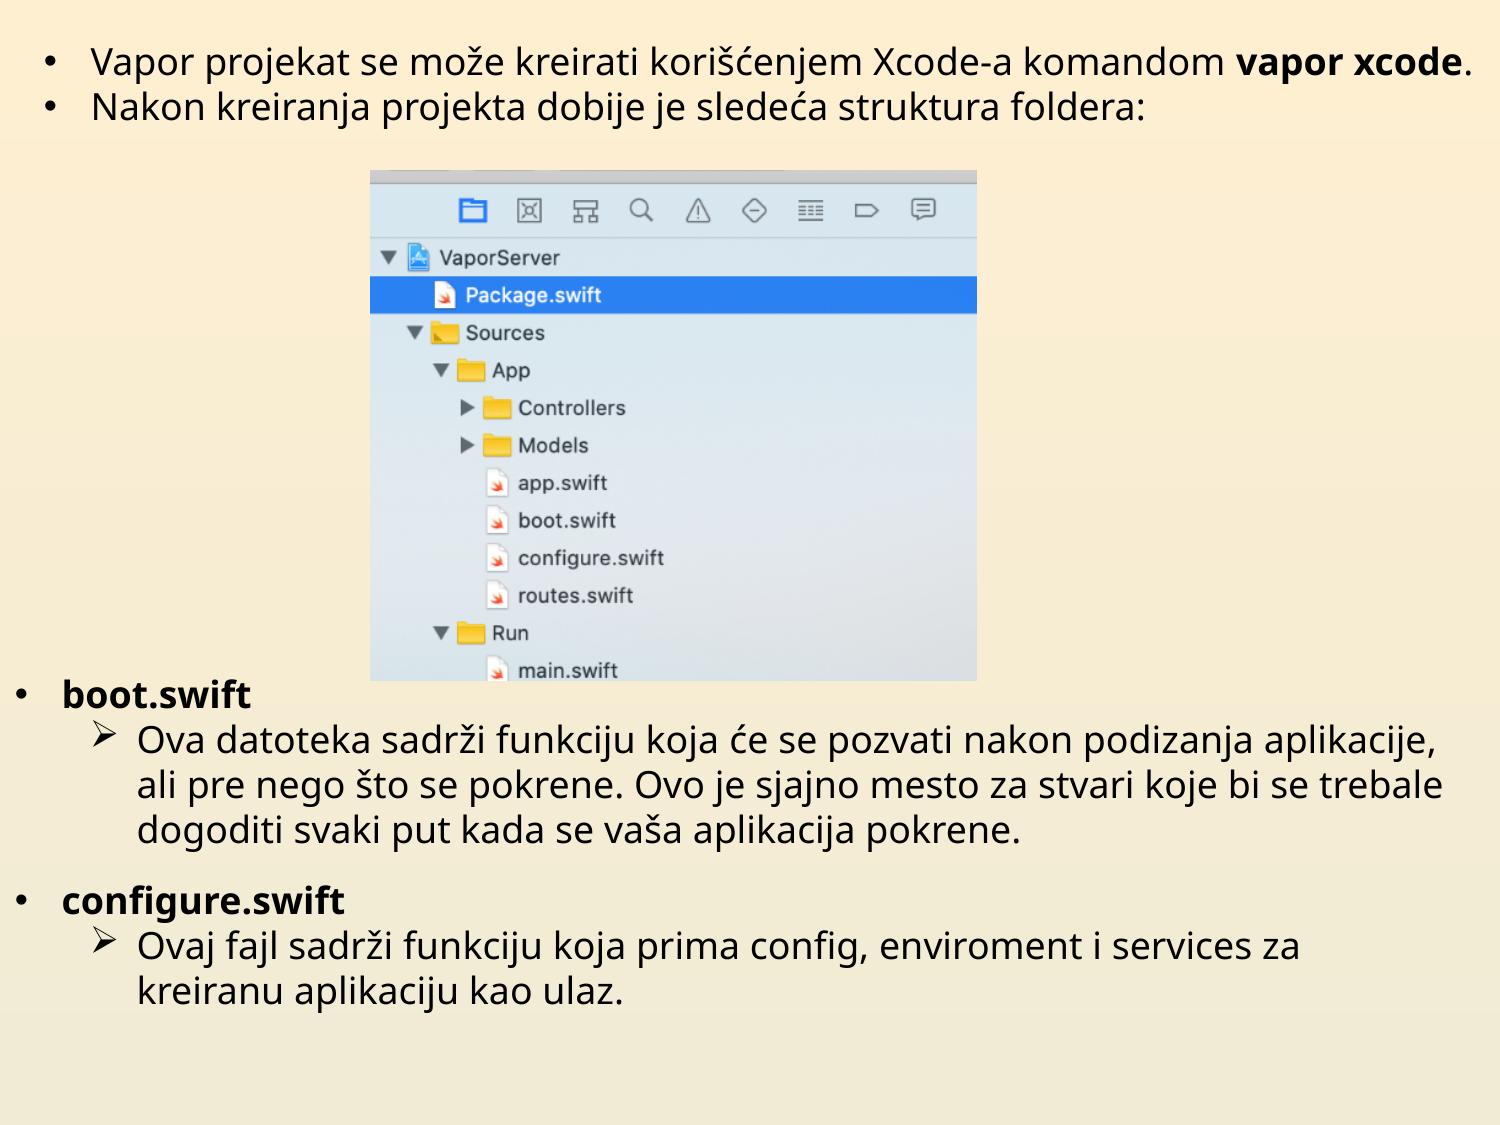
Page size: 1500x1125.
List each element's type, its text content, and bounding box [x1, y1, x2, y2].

text_box Vapor projekat se može kreirati korišćenjem Xcode-a komandom vapor xcode. Nakon kreiranja projekta dobije je sledeća struktura foldera: [28, 31, 1500, 316]
text_box boot.swift Ova datoteka sadrži funkciju koja će se pozvati nakon podizanja aplikacije, ali pre nego što se pokrene. Ovo je sjajno mesto za stvari koje bi se trebale dogoditi svaki put kada se vaša aplikacija pokrene. [0, 663, 1471, 869]
picture [359, 170, 978, 682]
text_box configure.swift Ovaj fajl sadrži funkciju koja prima config, enviroment i services za kreiranu aplikaciju kao ulaz. [0, 869, 1471, 1065]
